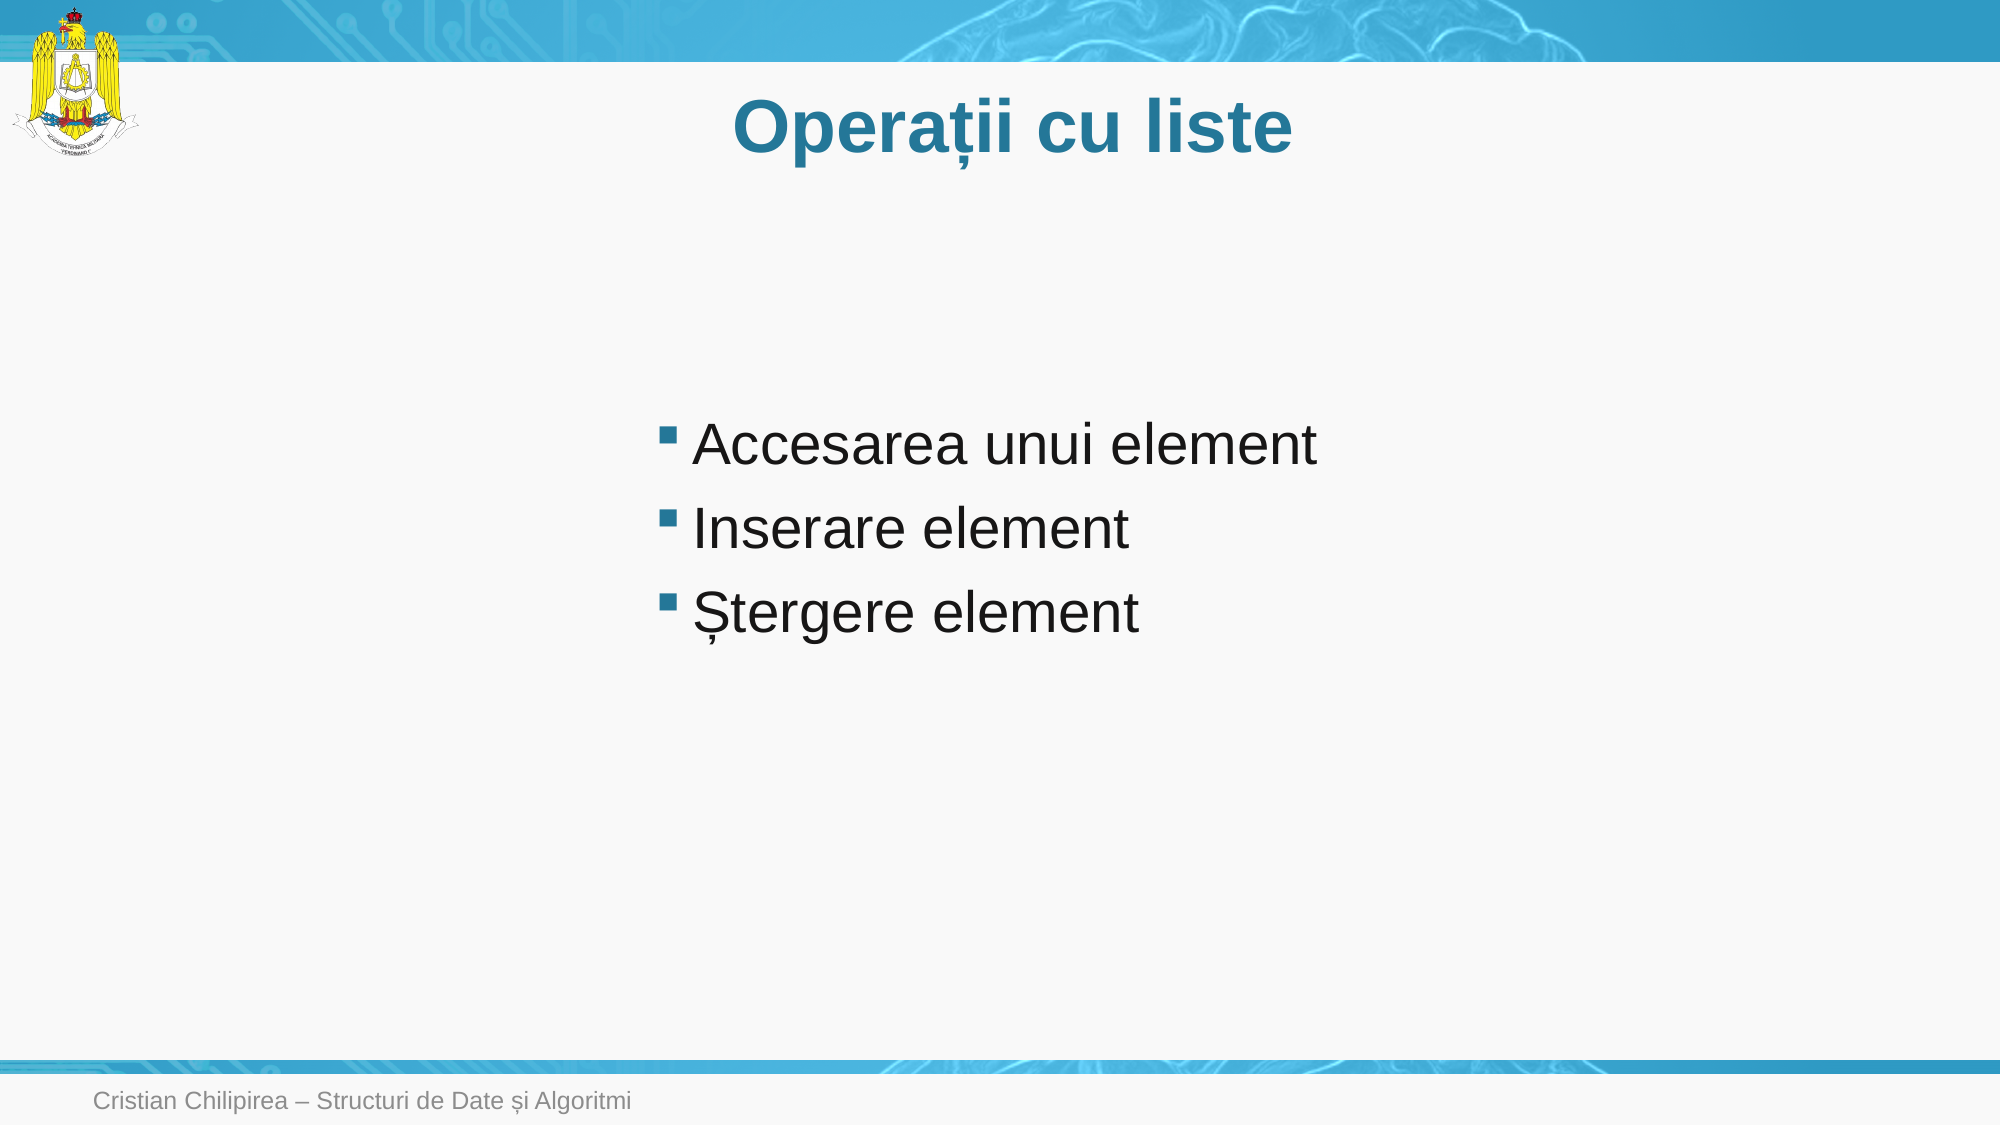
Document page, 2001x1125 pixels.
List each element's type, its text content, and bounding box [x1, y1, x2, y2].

title Operații cu liste [150, 76, 1876, 180]
footer Cristian Chilipirea – Structuri de Date și Algoritmi [77, 1073, 1338, 1125]
picture [0, 1060, 2000, 1074]
picture [0, 0, 2000, 156]
list Accesarea unui element Inserare element Ștergere element [639, 406, 1915, 1033]
